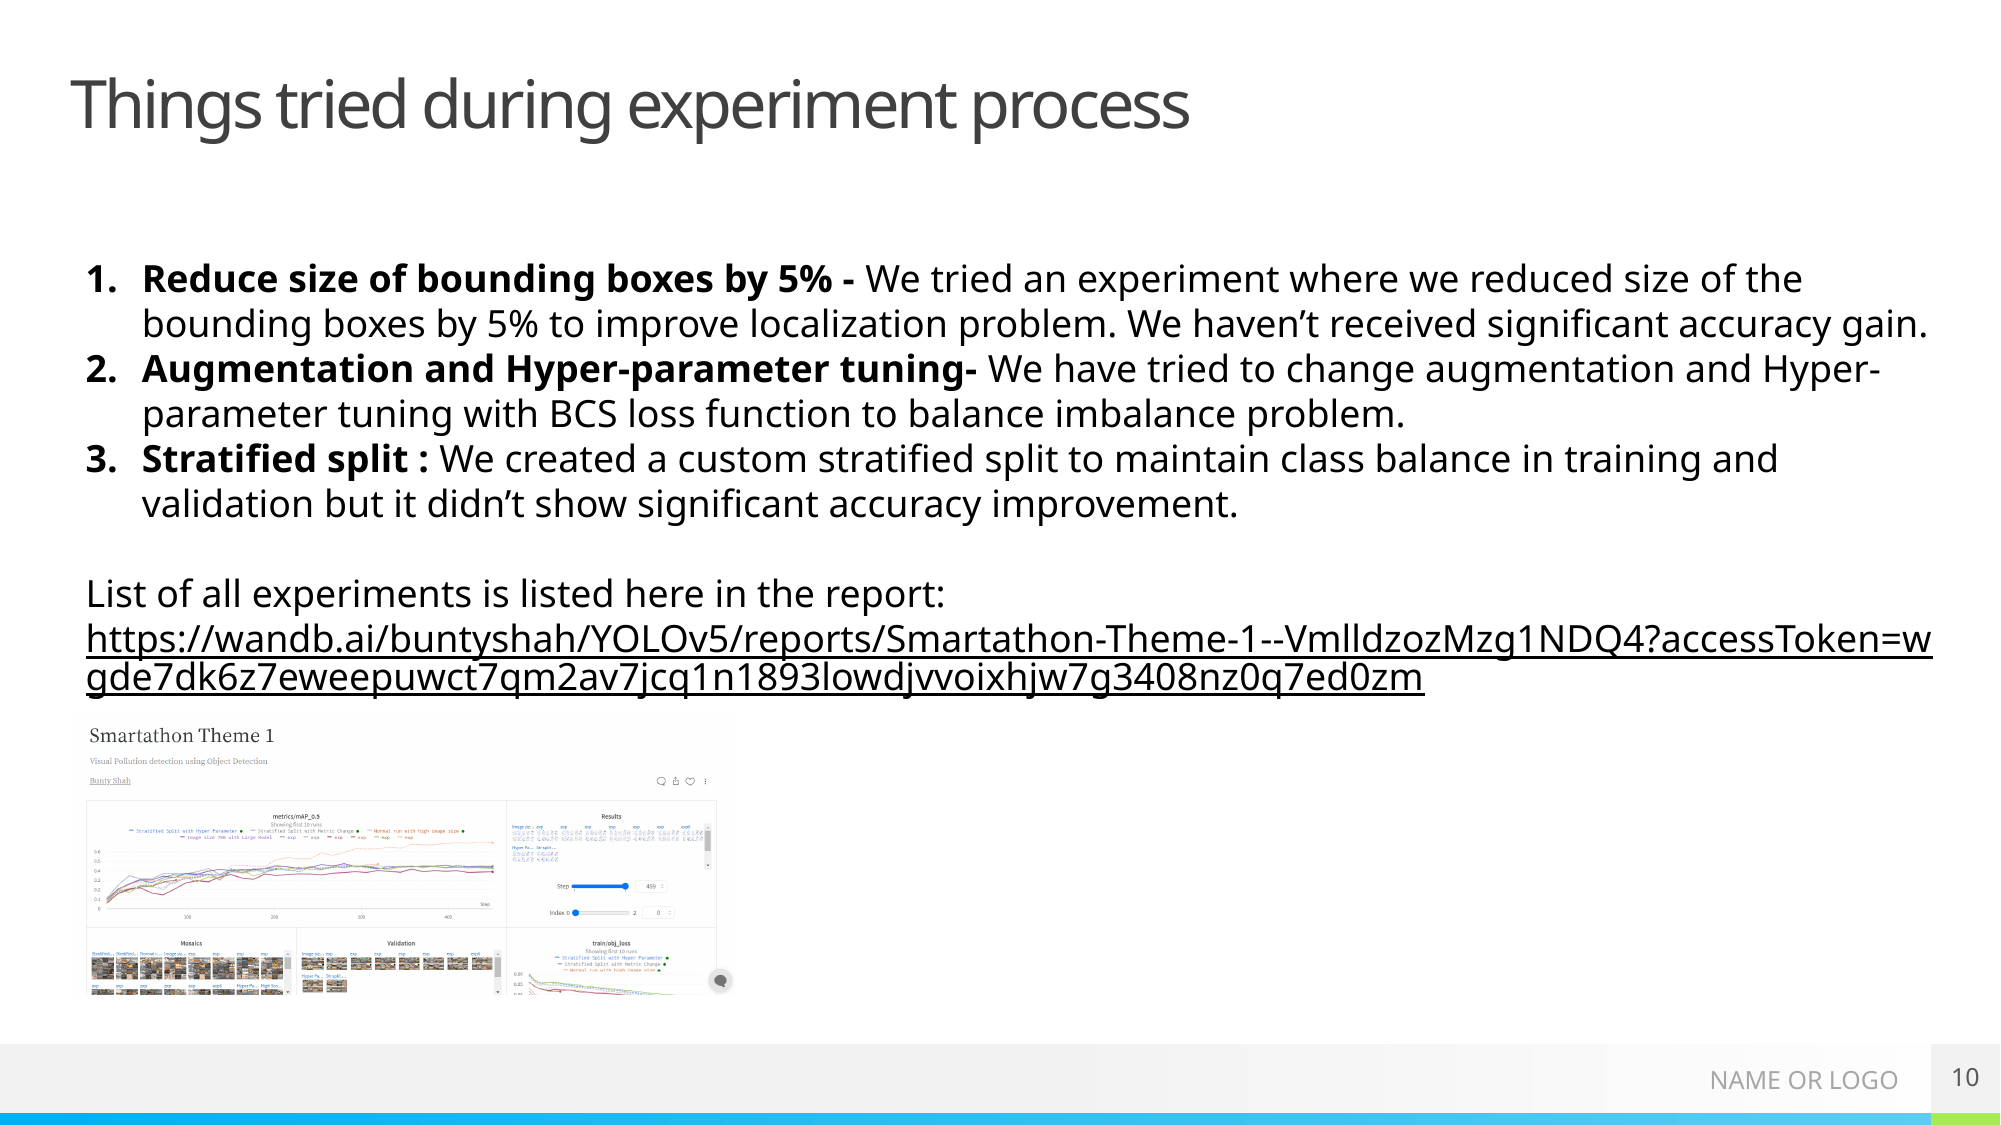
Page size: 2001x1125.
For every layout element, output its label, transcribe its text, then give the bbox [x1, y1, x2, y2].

picture [70, 713, 735, 995]
title Things tried during experiment process [70, 70, 1932, 142]
slide_number 10 [1931, 1044, 2000, 1114]
text_box Reduce size of bounding boxes by 5% - We tried an experiment where we reduced size of the bounding boxes by 5% to improve localization problem. We haven’t received significant accuracy gain. Augmentation and Hyper-parameter tuning- We have tried to change augmentation and Hyper-parameter tuning with BCS loss function to balance imbalance problem. Stratified split : We created a custom stratified split to maintain class balance in training and validation but it didn’t show significant accuracy improvement. List of all experiments is listed here in the report: https://wandb.ai/buntyshah/YOLOv5/reports/Smartathon-Theme-1--VmlldzozMzg1NDQ4?accessToken=wgde7dk6z7eweepuwct7qm2av7jcq1n1893lowdjvvoixhjw7g3408nz0q7ed0zm [70, 247, 1969, 854]
